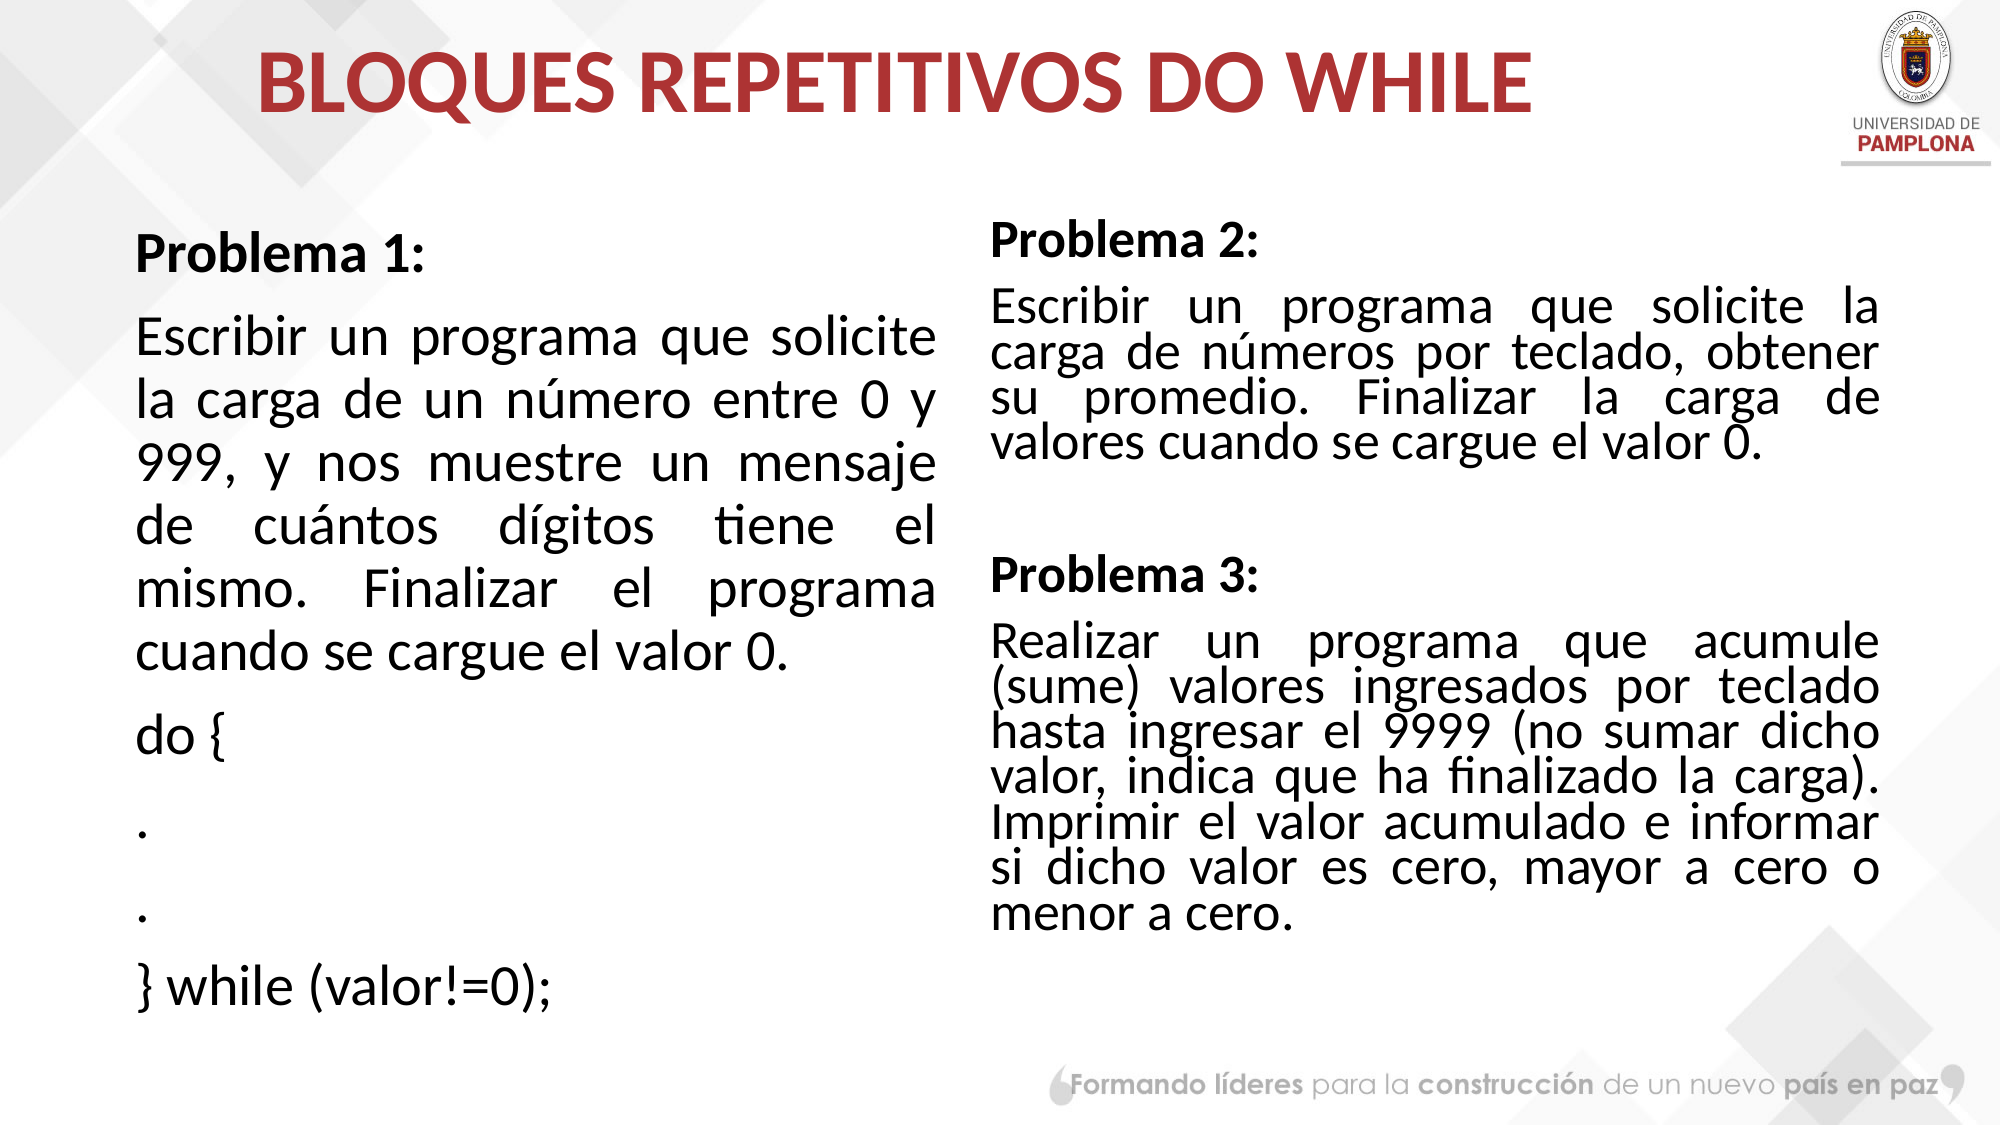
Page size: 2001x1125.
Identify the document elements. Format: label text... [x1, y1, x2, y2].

picture [0, 0, 2000, 1125]
title BLOQUES REPETITIVOS DO WHILE [33, 26, 1759, 188]
list Problema 2: Escribir un programa que solicite la carga de números por teclado, obtener su promedio. Finalizar la carga de valores cuando se cargue el valor 0. Problema 3: Realizar un programa que acumule (sume) valores ingresados por teclado hasta ingresar el 9999 (no sumar dicho valor, indica que ha finalizado la carga). Imprimir el valor acumulado e informar si dicho valor es cero, mayor a cero o menor a cero. [975, 214, 1897, 1041]
list Problema 1: Escribir un programa que solicite la carga de un número entre 0 y 999, y nos muestre un mensaje de cuántos dígitos tiene el mismo. Finalizar el programa cuando se cargue el valor 0. do { . . } while (valor!=0); [120, 214, 953, 1041]
